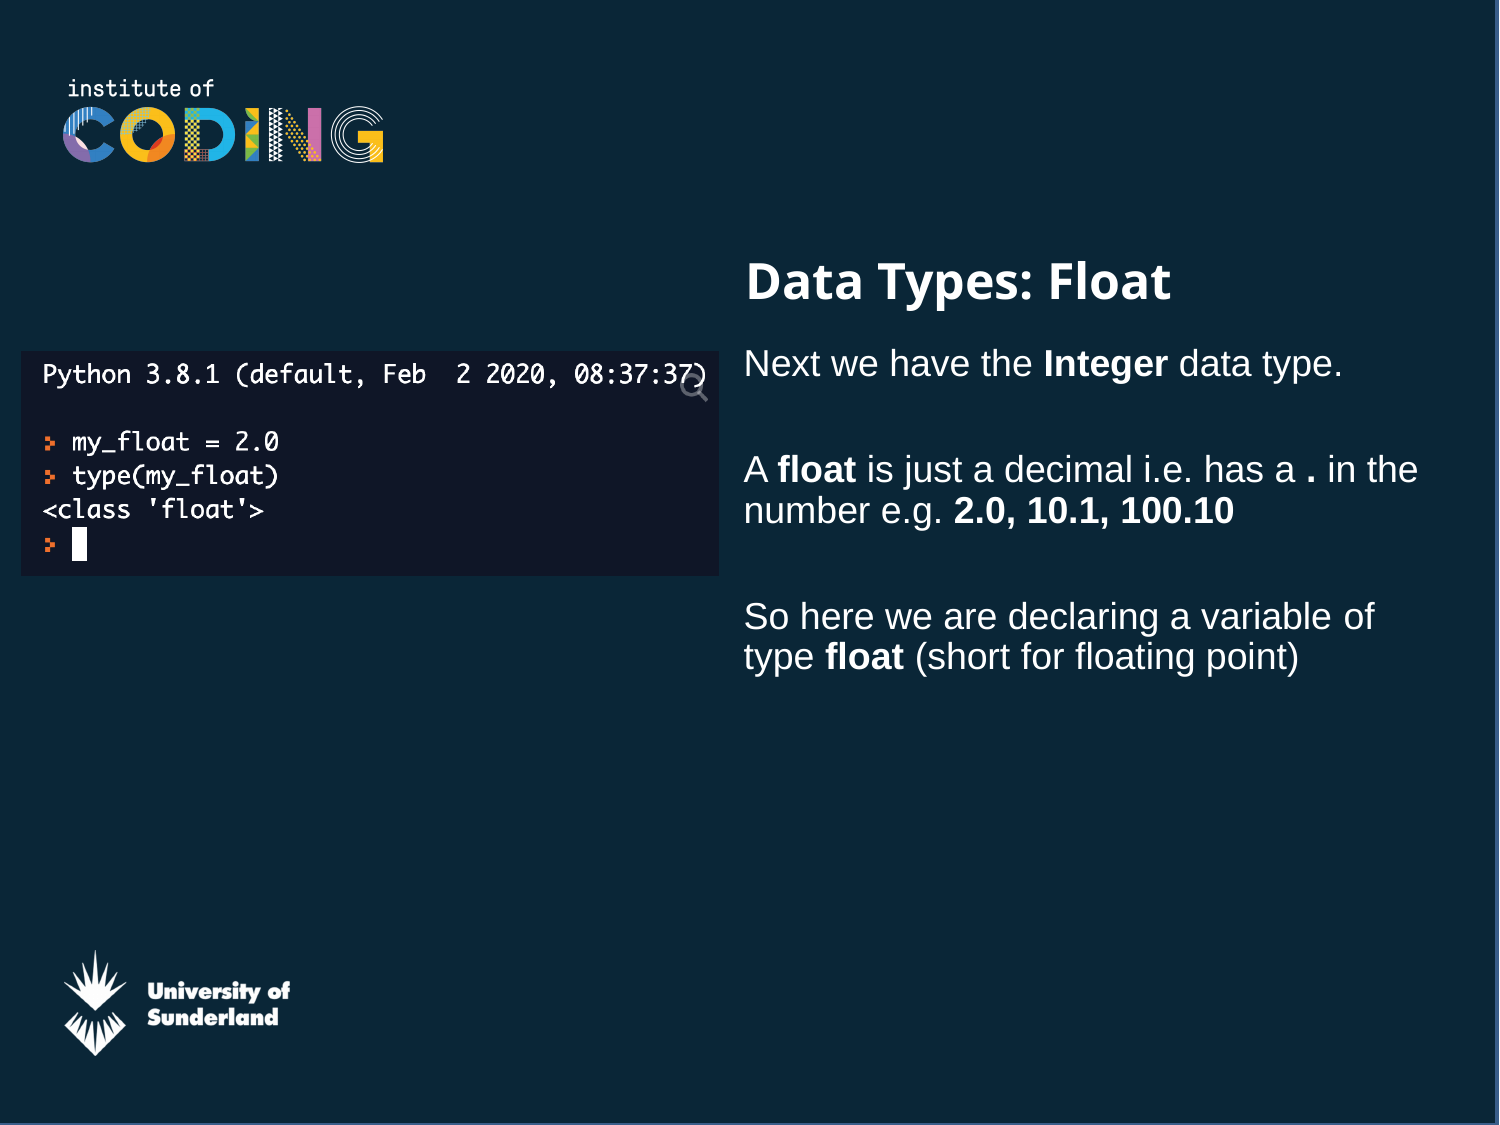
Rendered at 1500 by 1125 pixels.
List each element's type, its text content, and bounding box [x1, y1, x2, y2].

text_box Next we have the Integer data type. A float is just a decimal i.e. has a . in the number e.g. 2.0, 10.1, 100.10 So here we are declaring a variable of type float (short for floating point) [736, 337, 1435, 686]
text_box [0, 0, 1497, 1125]
picture [64, 950, 290, 1056]
picture [63, 78, 384, 163]
text_box Data Types: Float [737, 242, 1435, 318]
picture [21, 350, 719, 577]
